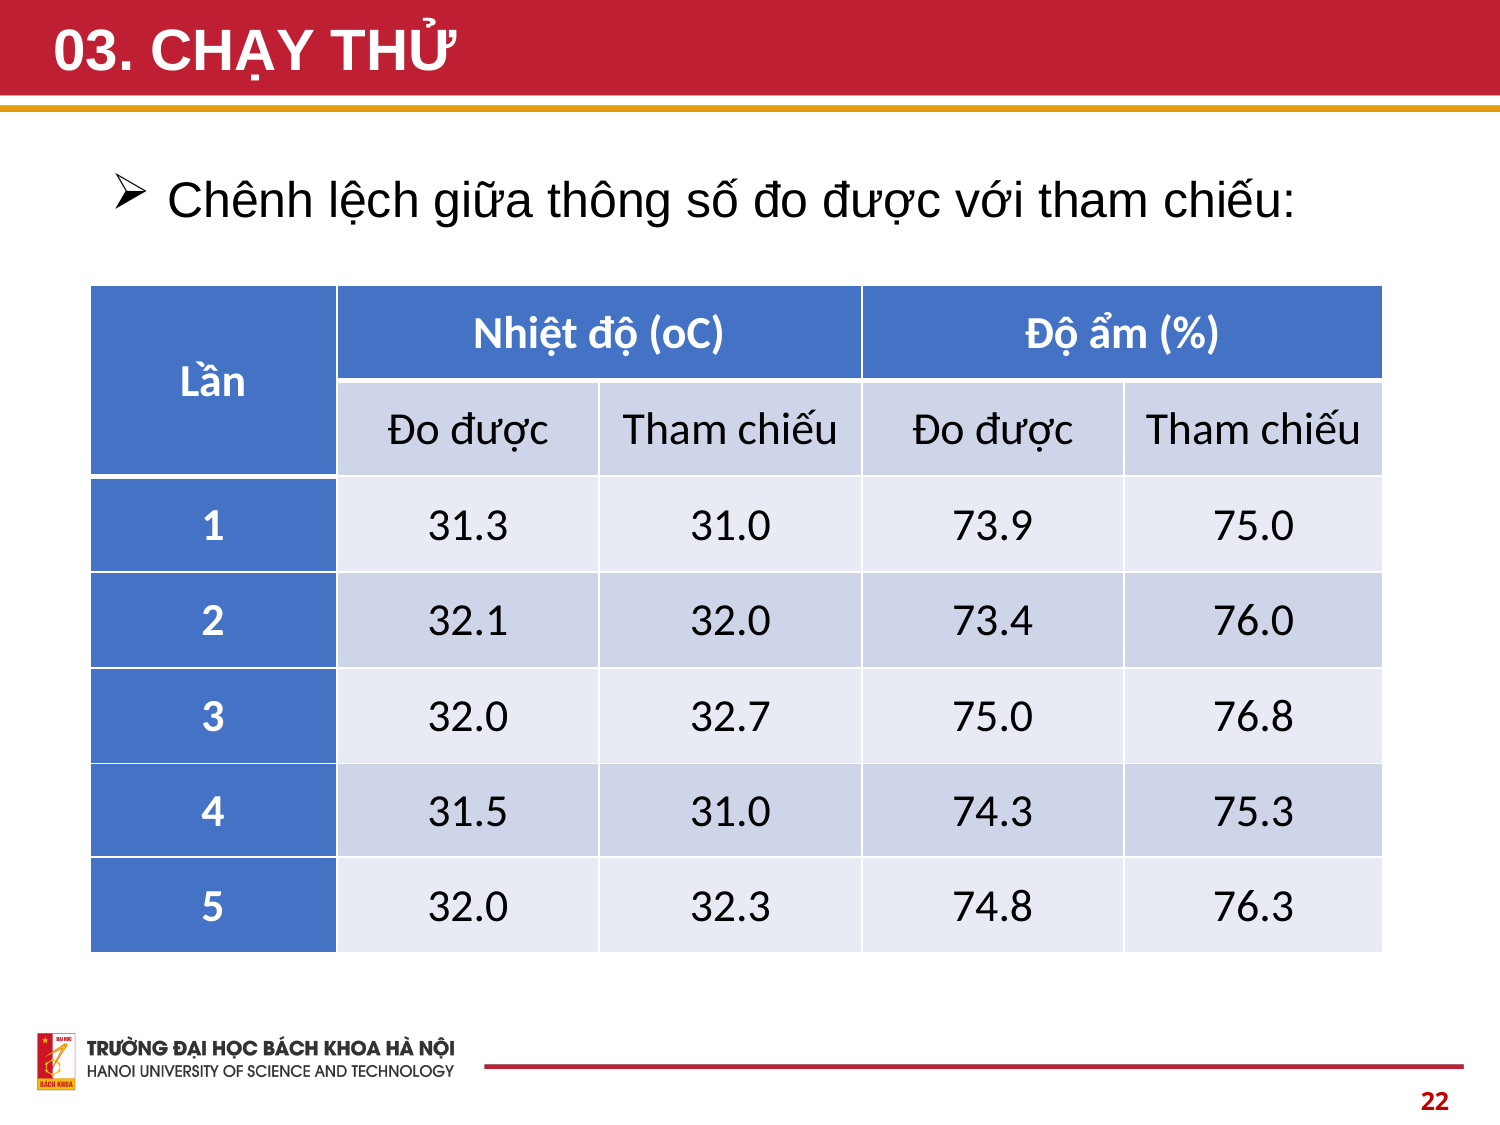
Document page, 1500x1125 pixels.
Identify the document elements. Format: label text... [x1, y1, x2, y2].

text_box Chênh lệch giữa thông số đo được với tham chiếu: [96, 160, 1313, 236]
table_cell 74.3 [863, 764, 1123, 856]
table_cell 76.8 [1125, 669, 1382, 763]
table_cell 32.1 [338, 573, 598, 667]
table_cell 75.0 [1125, 477, 1382, 571]
table_cell 74.8 [863, 858, 1123, 952]
table_cell 32.0 [338, 669, 598, 763]
table_cell 32.0 [338, 858, 598, 952]
table_cell Đo được [863, 383, 1123, 475]
table_header Lần [91, 286, 336, 474]
table_cell 31.0 [600, 764, 861, 856]
table_cell 3 [91, 669, 336, 763]
table_cell 2 [91, 573, 336, 667]
table_cell 31.3 [338, 477, 598, 571]
table_cell 73.4 [863, 573, 1123, 667]
table_cell 1 [91, 479, 336, 571]
picture [0, 0, 1500, 1125]
table_cell Tham chiếu [1125, 383, 1382, 475]
slide_number 22 [1126, 1078, 1464, 1125]
table_cell Tham chiếu [600, 383, 861, 475]
table_cell 4 [91, 764, 336, 856]
table_cell Đo được [338, 383, 598, 475]
table_cell 32.0 [600, 573, 861, 667]
table_cell 76.3 [1125, 858, 1382, 952]
table_cell 73.9 [863, 477, 1123, 571]
table_header Độ ẩm (%) [863, 286, 1382, 378]
table_cell 75.3 [1125, 764, 1382, 856]
table_cell 31.5 [338, 764, 598, 856]
table_cell 32.3 [600, 858, 861, 952]
table_cell 5 [91, 858, 336, 952]
table_cell 31.0 [600, 477, 861, 571]
table_cell 32.7 [600, 669, 861, 763]
table_header Nhiệt độ (oC) [338, 286, 861, 378]
table_cell 75.0 [863, 669, 1123, 763]
title 03. CHẠY THỬ [38, 12, 1462, 87]
table_cell 76.0 [1125, 573, 1382, 667]
